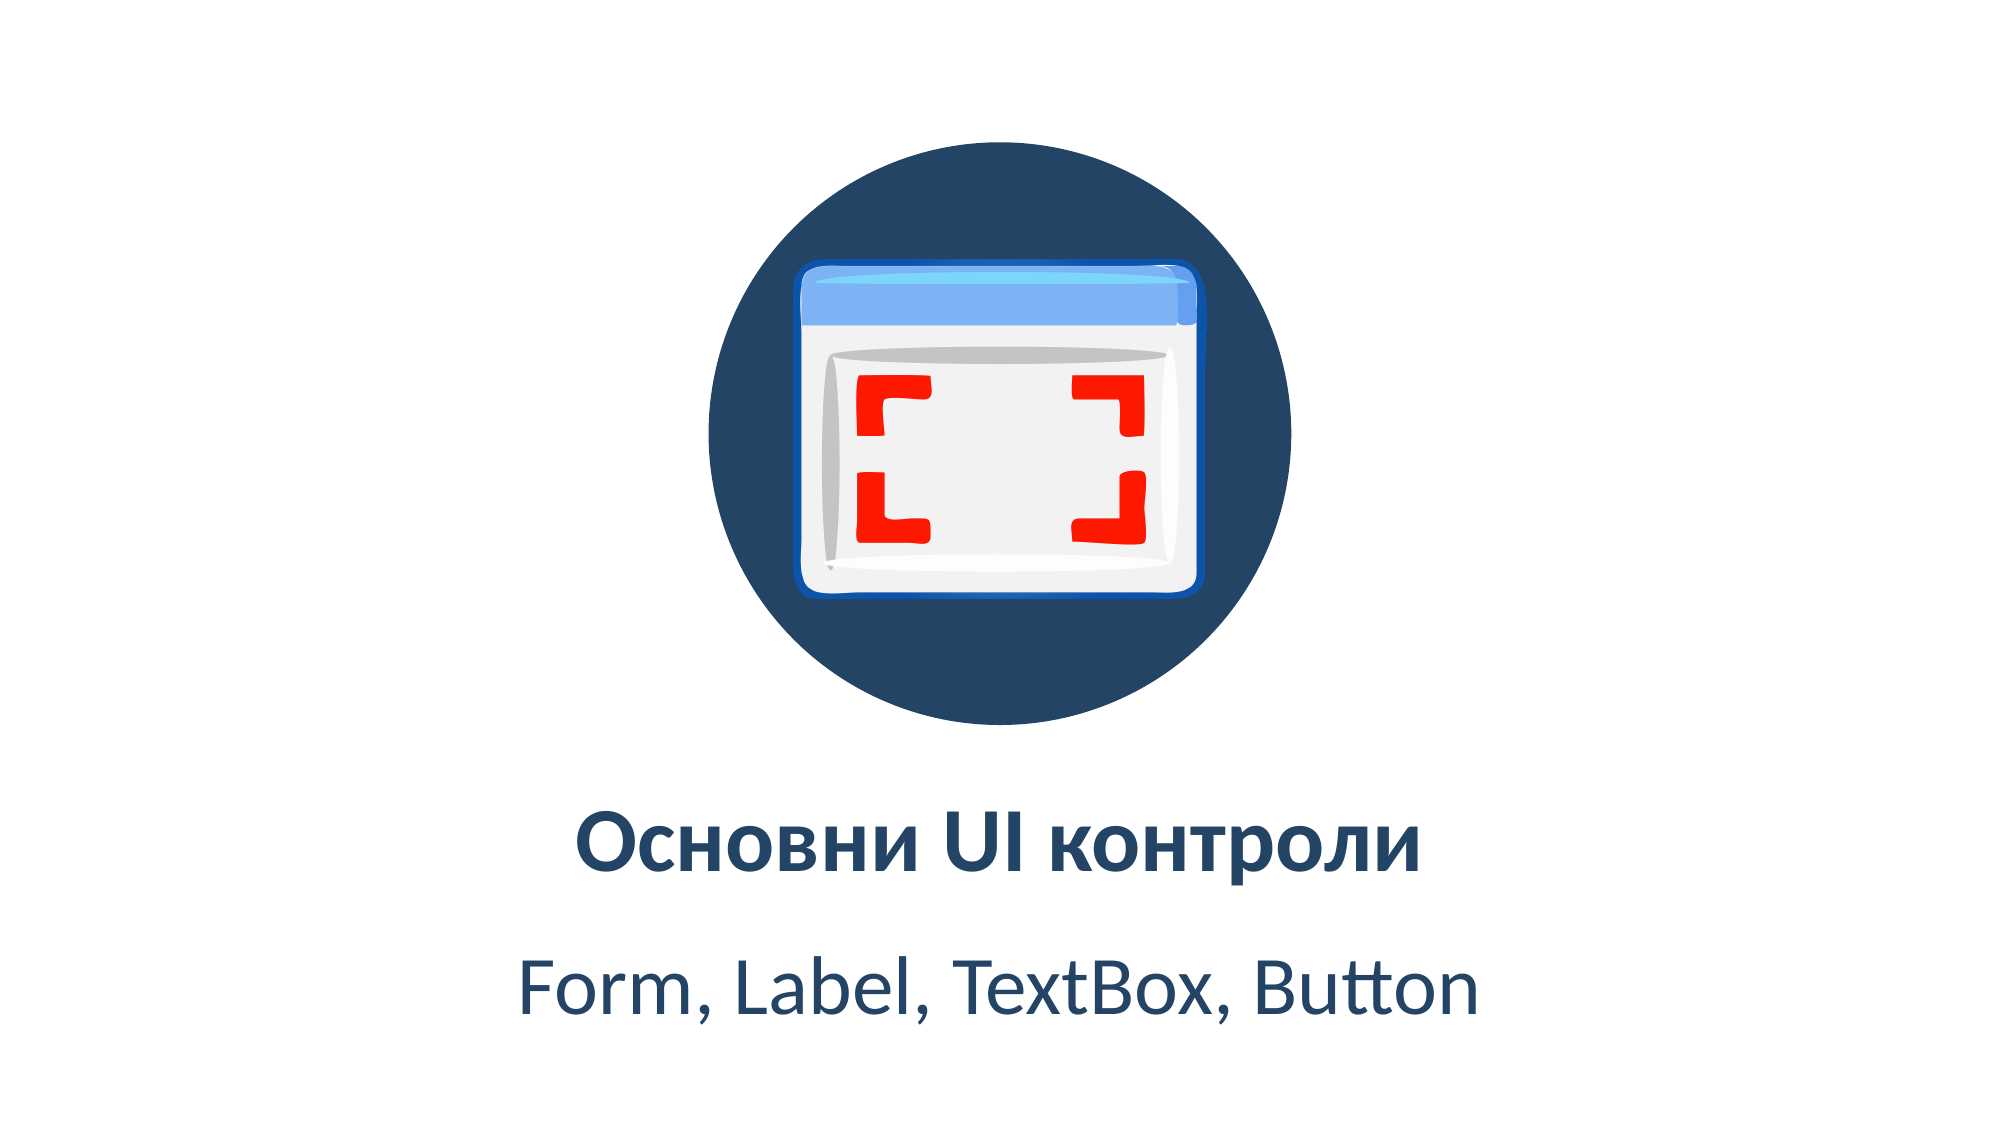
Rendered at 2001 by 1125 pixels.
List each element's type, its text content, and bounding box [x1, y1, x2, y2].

subtitle Form, Label, TextBox, Button [100, 916, 1900, 1043]
picture [792, 259, 1207, 599]
title Основни UI контроли [100, 771, 1900, 898]
